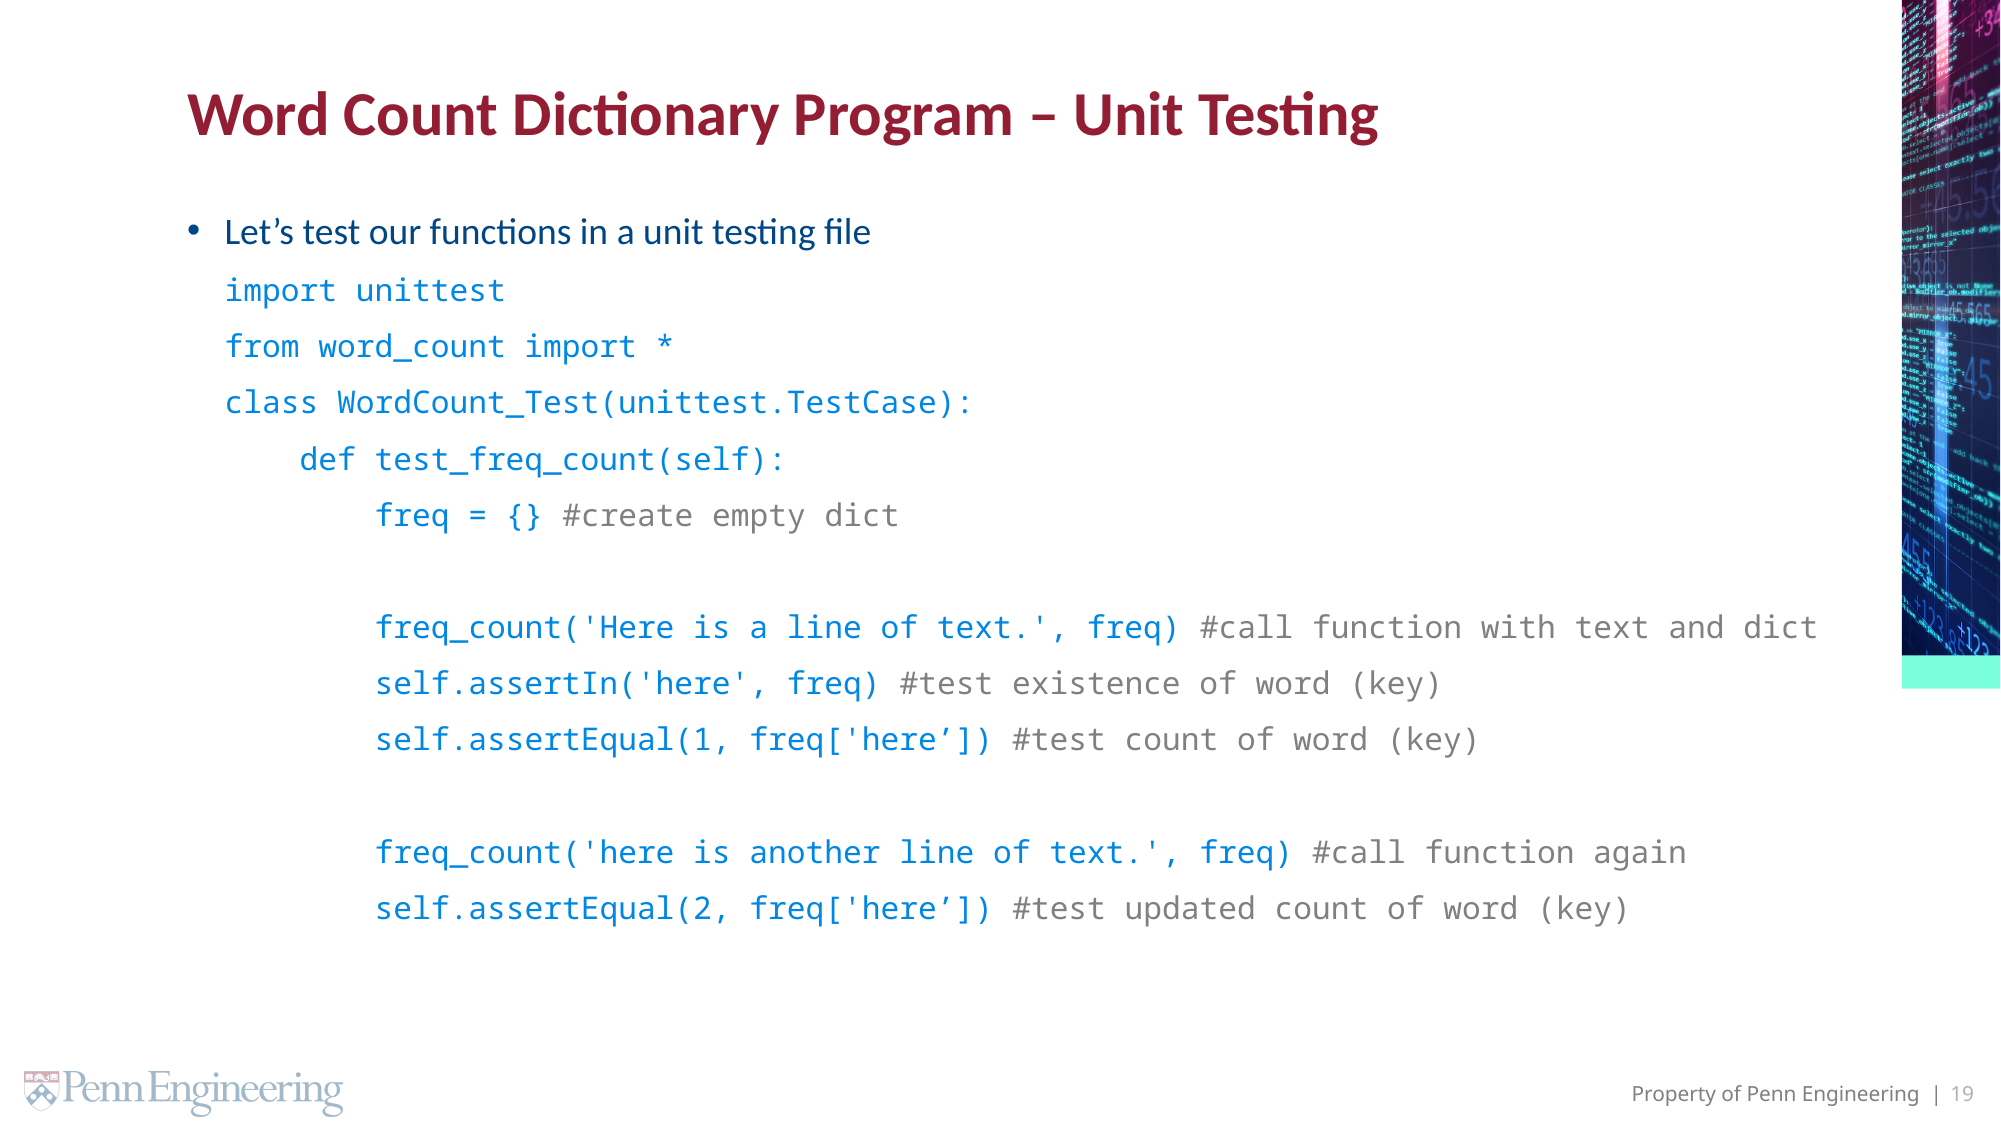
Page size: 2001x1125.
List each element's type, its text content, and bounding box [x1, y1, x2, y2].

picture [1901, 0, 2001, 655]
slide_number 19 [1935, 1065, 2000, 1125]
list Let’s test our functions in a unit testing file import unittest from word_count import * class WordCount_Test(unittest.TestCase): def test_freq_count(self): freq = {} #create empty dict freq_count('Here is a line of text.', freq) #call function with text and dict self.assertIn('here', freq) #test existence of word (key) self.assertEqual(1, freq['here’]) #test count of word (key) freq_count('here is another line of text.', freq) #call function again self.assertEqual(2, freq['here’]) #test updated count of word (key) [187, 184, 1871, 948]
title Word Count Dictionary Program – Unit Testing [187, 54, 1871, 176]
